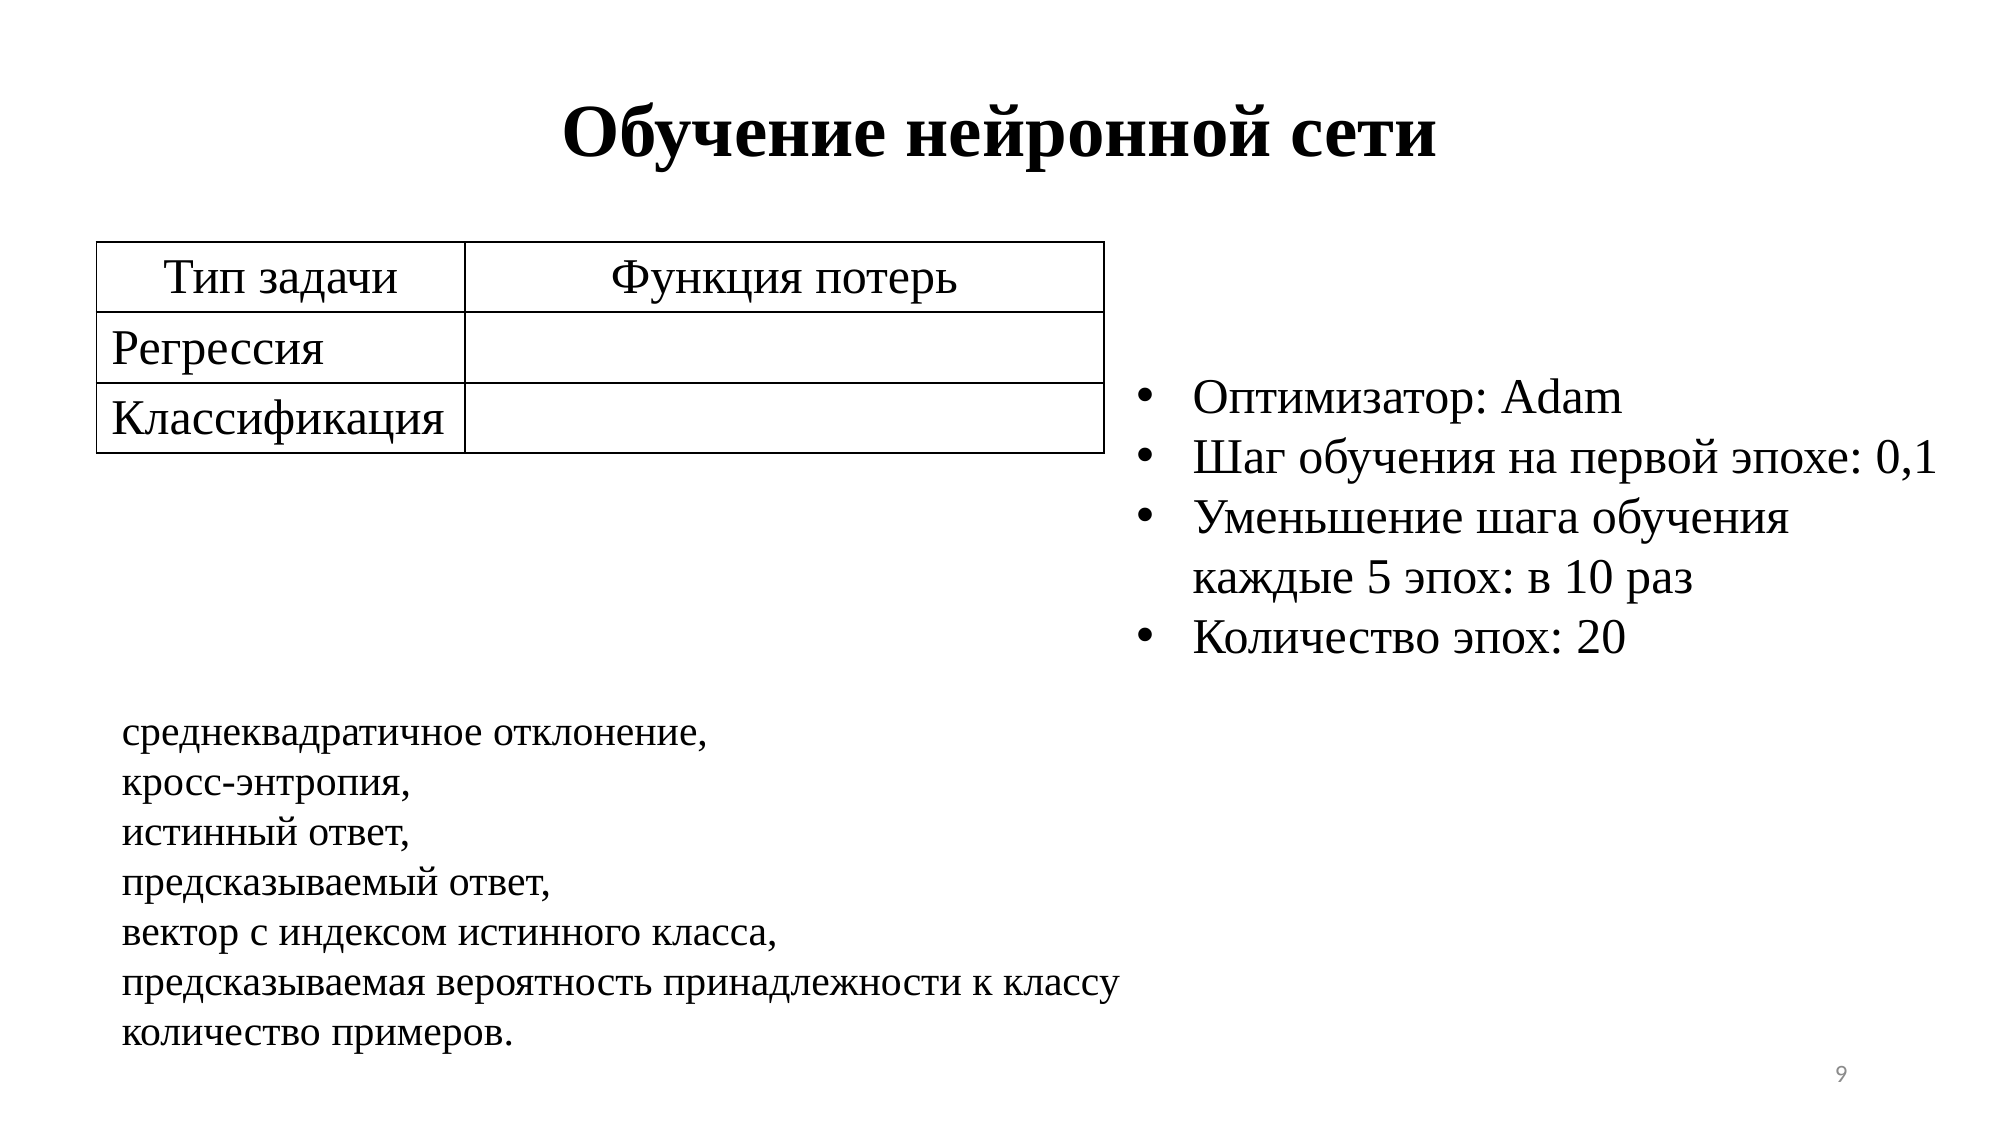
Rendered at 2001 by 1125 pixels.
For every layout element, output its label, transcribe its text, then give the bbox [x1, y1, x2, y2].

slide_number 9 [1412, 1042, 1863, 1103]
title Обучение нейронной сети [174, 59, 1826, 206]
text_box Оптимизатор: Adam Шаг обучения на первой эпохе: 0,1 Уменьшение шага обучения каждые 5 эпох: в 10 раз Количество эпох: 20 [1121, 356, 1974, 672]
